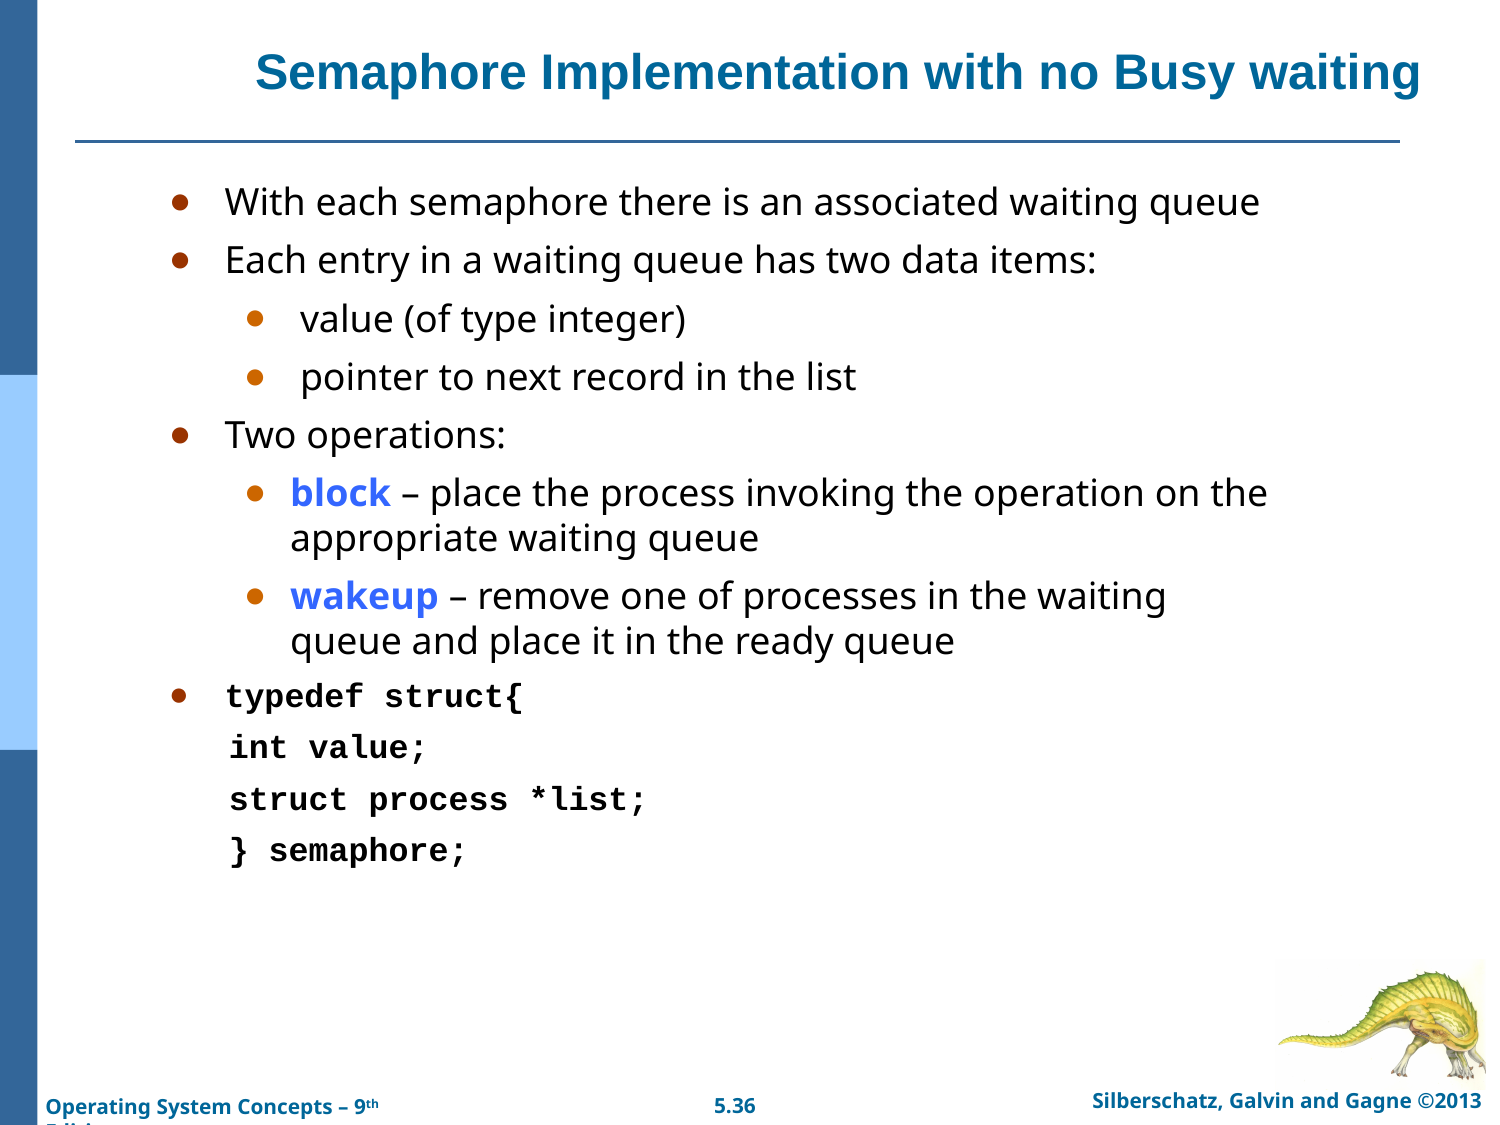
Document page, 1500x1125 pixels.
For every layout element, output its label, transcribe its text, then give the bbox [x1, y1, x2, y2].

list With each semaphore there is an associated waiting queue Each entry in a waiting queue has two data items: value (of type integer) pointer to next record in the list Two operations: block – place the process invoking the operation on the appropriate waiting queue wakeup – remove one of processes in the waiting queue and place it in the ready queue typedef struct{ int value; struct process *list; } semaphore; [153, 170, 1296, 942]
title Semaphore Implementation with no Busy waiting [151, 7, 1500, 108]
picture [1275, 959, 1486, 1090]
